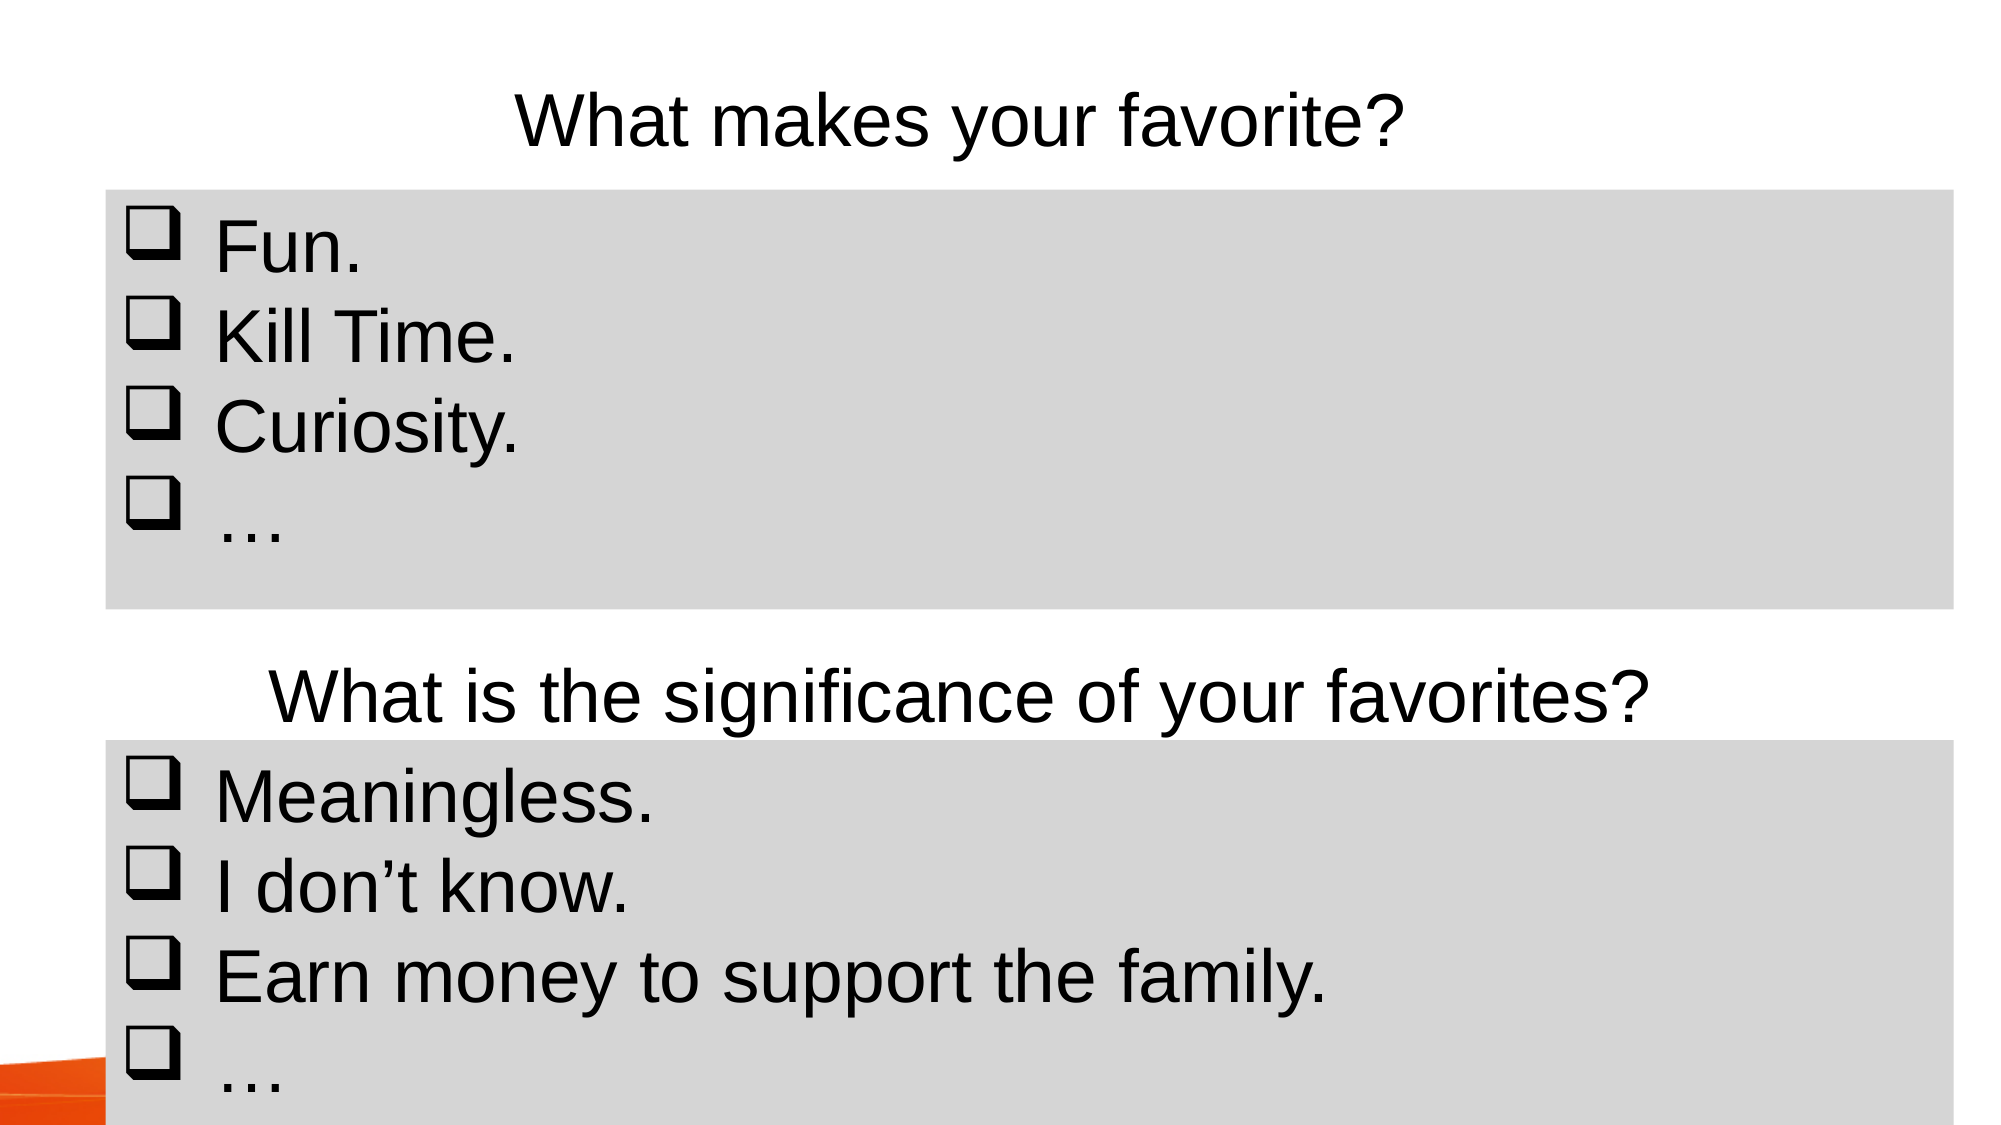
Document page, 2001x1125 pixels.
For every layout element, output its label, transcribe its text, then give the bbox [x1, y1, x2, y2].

title What is the significance of your favorites? [60, 644, 1861, 741]
text_box Meaningless. I don’t know. Earn money to support the family. … [105, 740, 1954, 1125]
text_box What makes your favorite? [60, 68, 1861, 165]
text_box Fun. Kill Time. Curiosity. … [105, 189, 1954, 610]
picture [0, 0, 2000, 1125]
